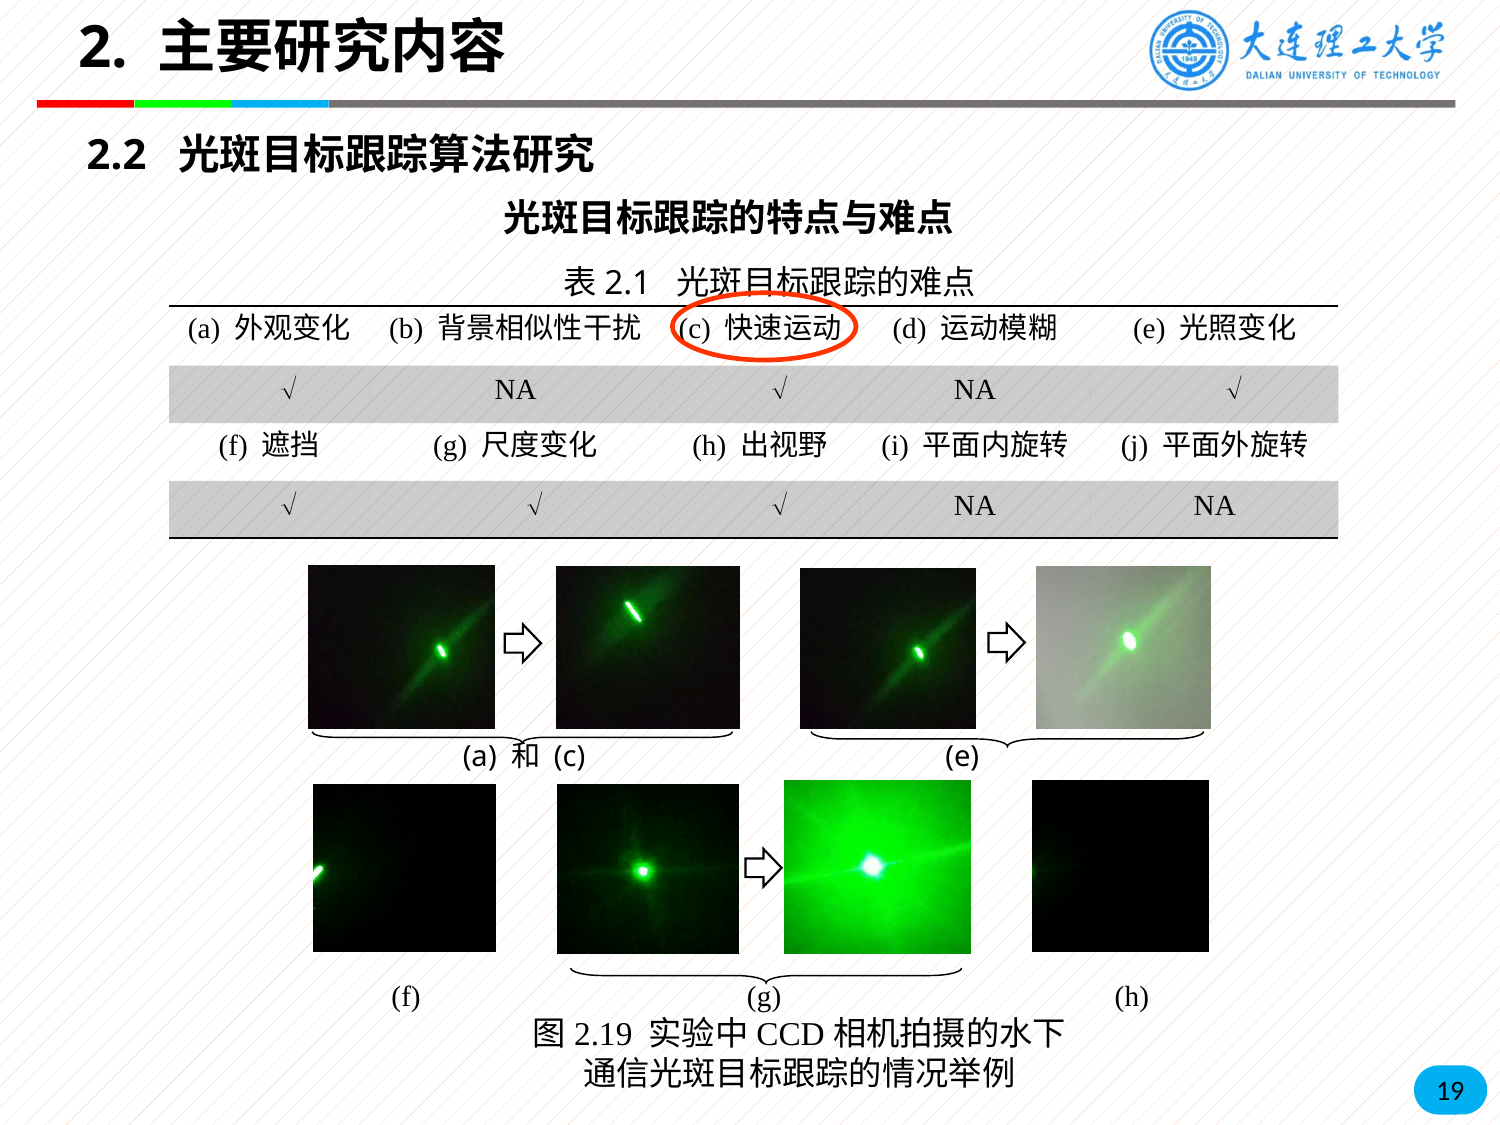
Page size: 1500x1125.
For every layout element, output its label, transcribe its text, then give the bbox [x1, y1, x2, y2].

table_cell (i) 平面内旋转 [859, 423, 1091, 481]
table_cell (j) 平面外旋转 [1091, 423, 1338, 481]
text_box 图2.19 实验中CCD相机拍摄的水下通信光斑目标跟踪的情况举例 [513, 1005, 1086, 1100]
table_cell NA [370, 366, 661, 423]
text_box 表2.1 光斑目标跟踪的难点 [548, 254, 1051, 309]
text_box 2.2 光斑目标跟踪算法研究 [188, 120, 616, 185]
text_box 2.2 光斑目标跟踪算法研究 [71, 120, 179, 185]
table_cell  [661, 366, 859, 423]
text_box 19 [1421, 1065, 1482, 1114]
text_box (f) (g) (h) [304, 970, 1309, 1020]
table_header (a) 外观变化 [169, 307, 370, 366]
text_box [1412, 1071, 1421, 1109]
text_box [1482, 1073, 1489, 1107]
table_header (b) 背景相似性干扰 [370, 307, 661, 366]
table_cell NA [1091, 481, 1338, 537]
text_box [672, 292, 857, 361]
text_box [328, 99, 1456, 109]
text_box 光斑目标跟踪的特点与难点 [489, 186, 969, 247]
table_cell NA [859, 481, 1091, 537]
picture [304, 776, 1223, 990]
table_cell  [661, 481, 859, 537]
table_cell (g) 尺度变化 [370, 423, 661, 481]
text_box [179, 0, 188, 250]
table_cell (f) 遮挡 [169, 423, 370, 481]
table_header (c) 快速运动 [661, 309, 859, 366]
table_cell  [370, 481, 661, 537]
table_cell  [169, 481, 370, 537]
text_box 2. 主要研究内容 [36, 1, 179, 87]
table_header (d) 运动模糊 [859, 307, 1091, 366]
table_cell  [169, 366, 370, 423]
table_header (e) 光照变化 [1091, 307, 1338, 366]
picture [300, 551, 1223, 751]
text_box (a) 和 (c) (e) [438, 721, 1255, 782]
table_cell NA [859, 366, 1091, 423]
table_cell  [1091, 366, 1338, 423]
text_box 2. 主要研究内容 [188, 1, 549, 87]
picture [1146, 2, 1451, 96]
table_cell (h) 出视野 [661, 423, 859, 481]
